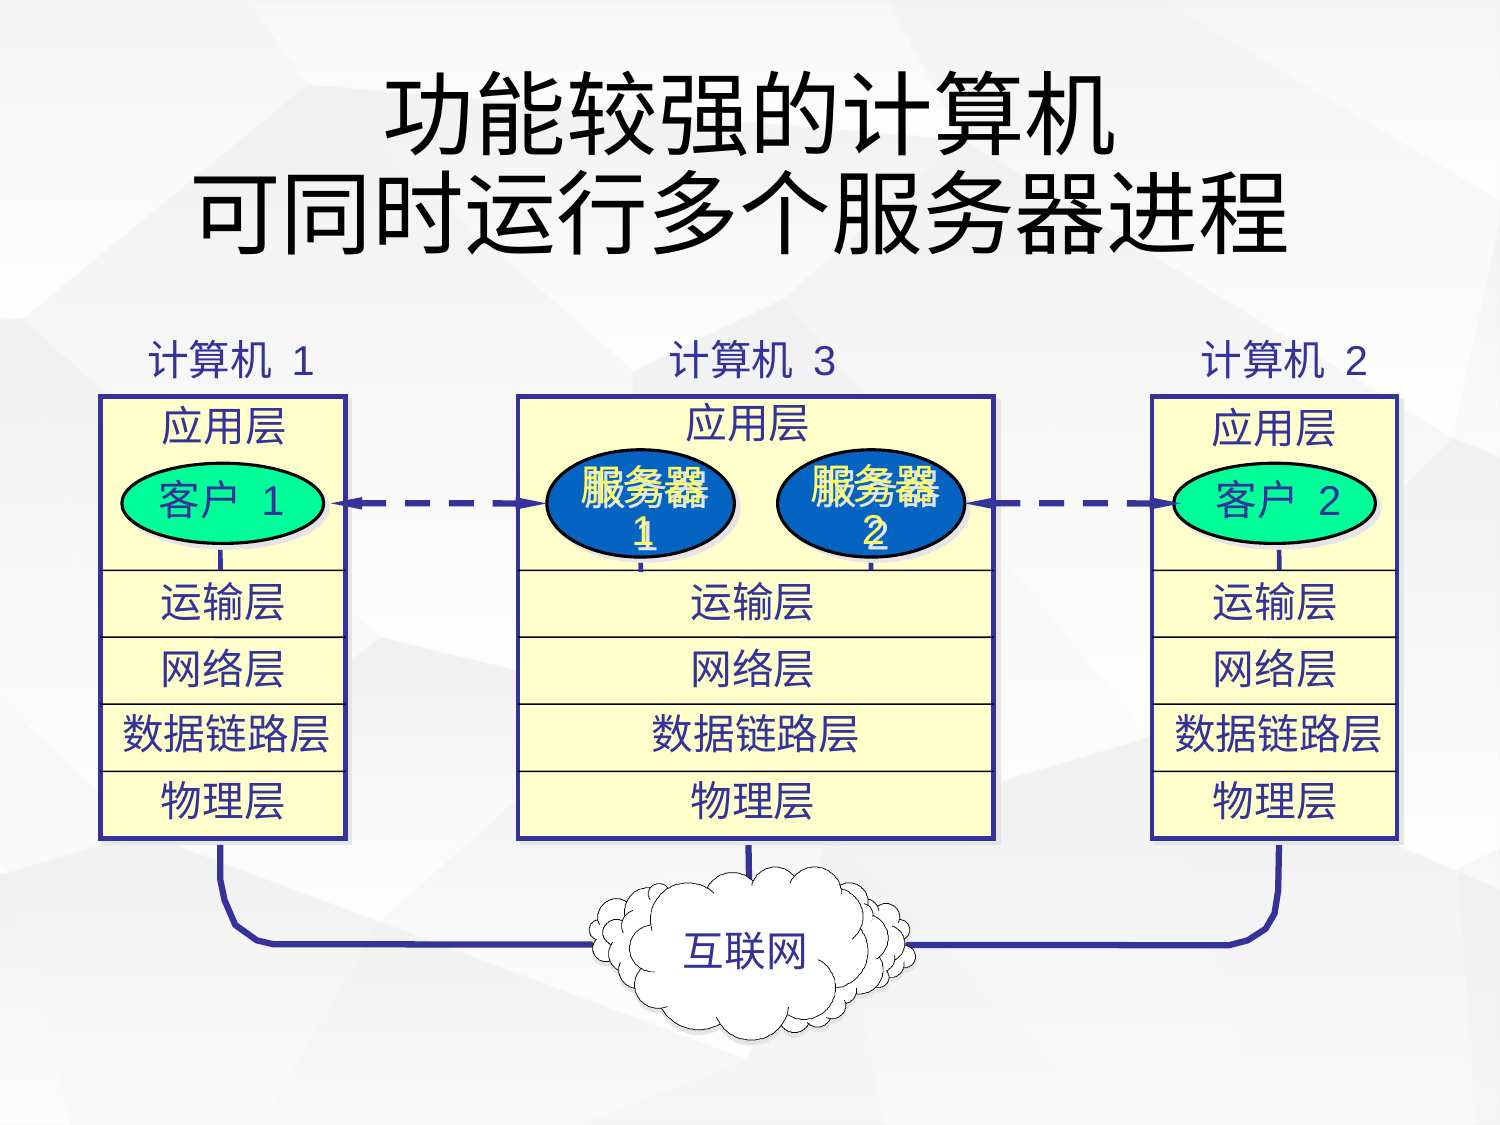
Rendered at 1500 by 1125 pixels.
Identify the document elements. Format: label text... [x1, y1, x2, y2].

title 功能较强的计算机 可同时运行多个服务器进程 [103, 59, 1397, 278]
picture [0, 0, 1500, 1125]
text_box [100, 326, 1398, 946]
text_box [584, 862, 920, 1047]
